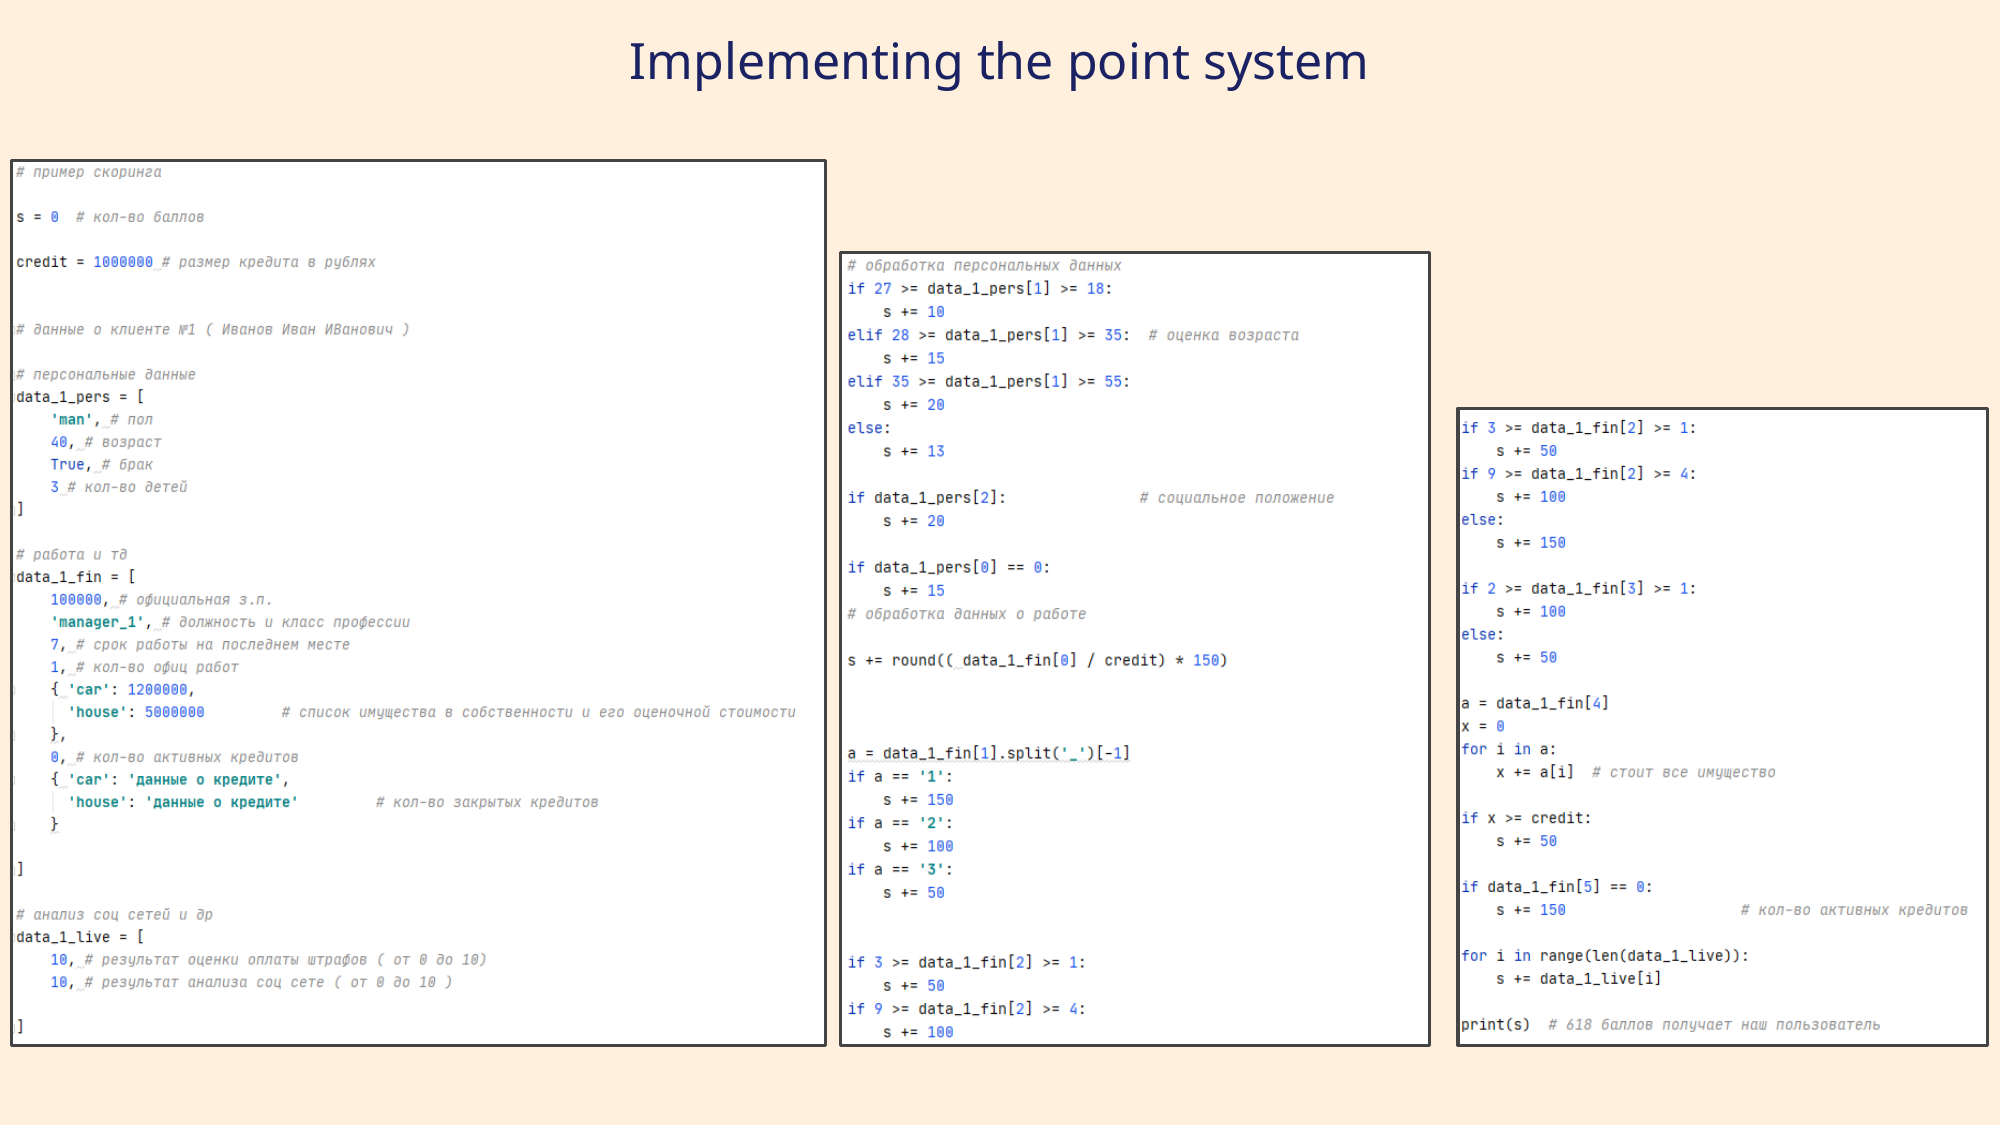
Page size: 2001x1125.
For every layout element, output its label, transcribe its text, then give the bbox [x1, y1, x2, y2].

picture [13, 162, 825, 1044]
title Implementing the point system [0, 8, 2000, 111]
picture [1459, 409, 1986, 1044]
picture [841, 253, 1429, 1044]
